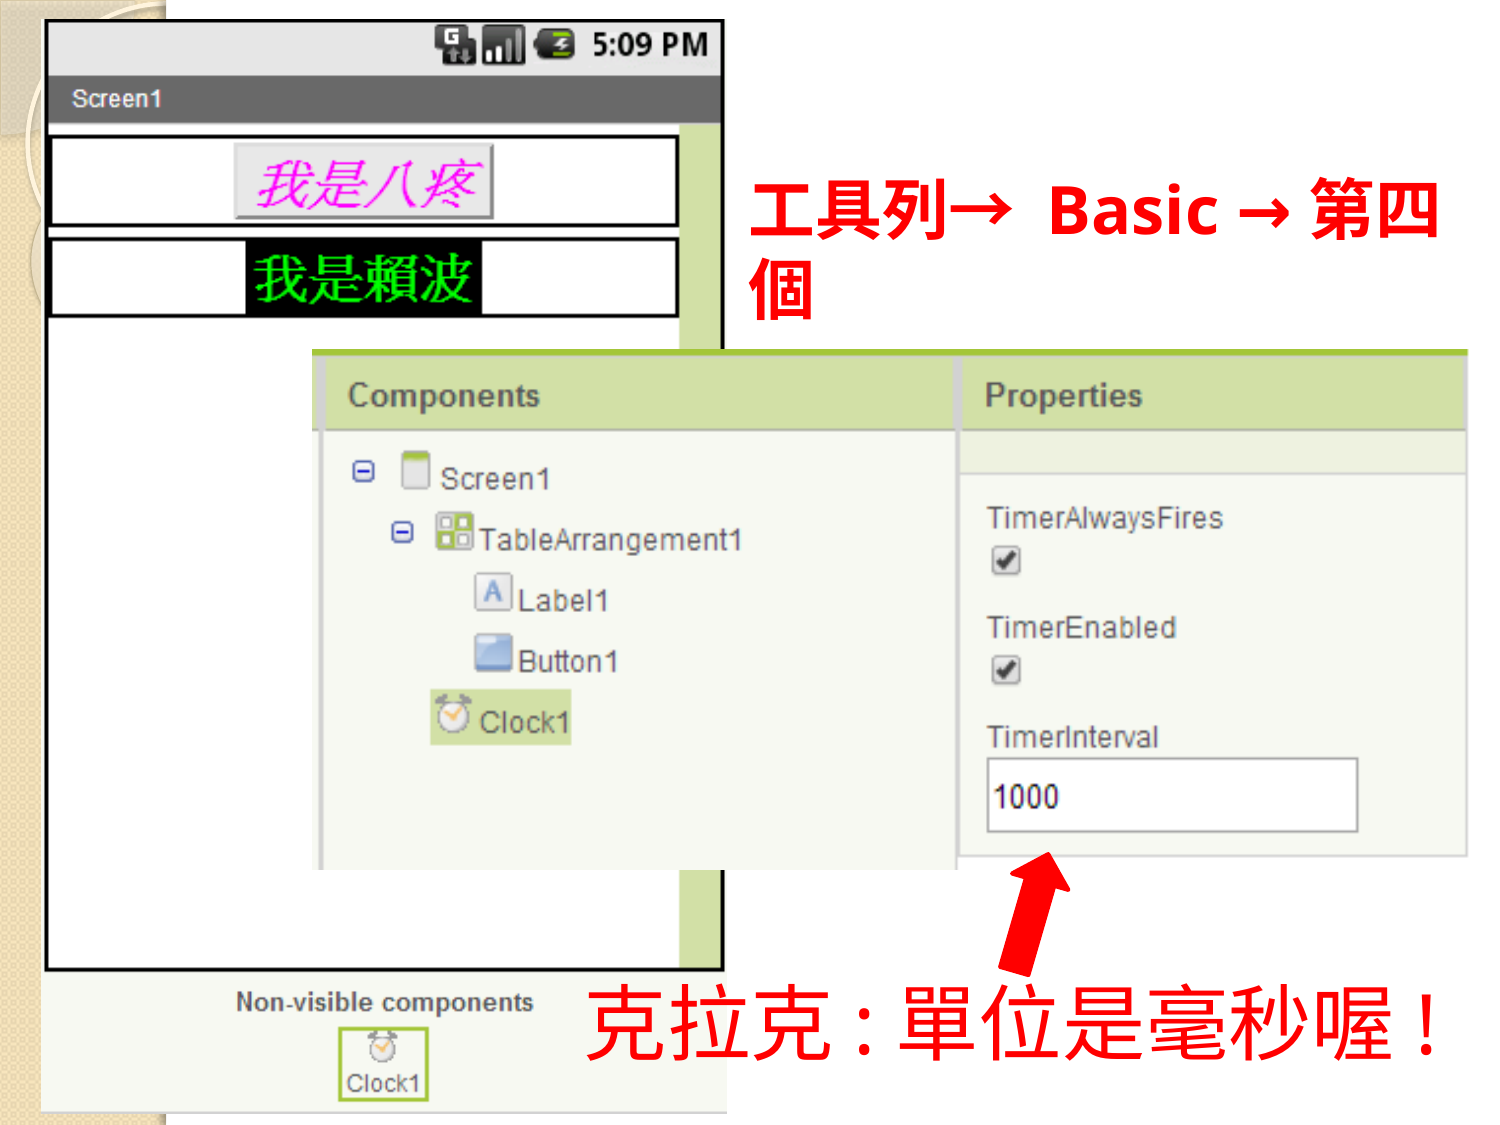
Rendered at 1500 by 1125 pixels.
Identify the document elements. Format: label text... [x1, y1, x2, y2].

text_box [998, 880, 1071, 978]
text_box 工具列→ Basic →第四個 [733, 160, 1500, 336]
text_box 克拉克:單位是毫秒喔! [733, 964, 1453, 1079]
picture [41, 18, 1471, 1114]
